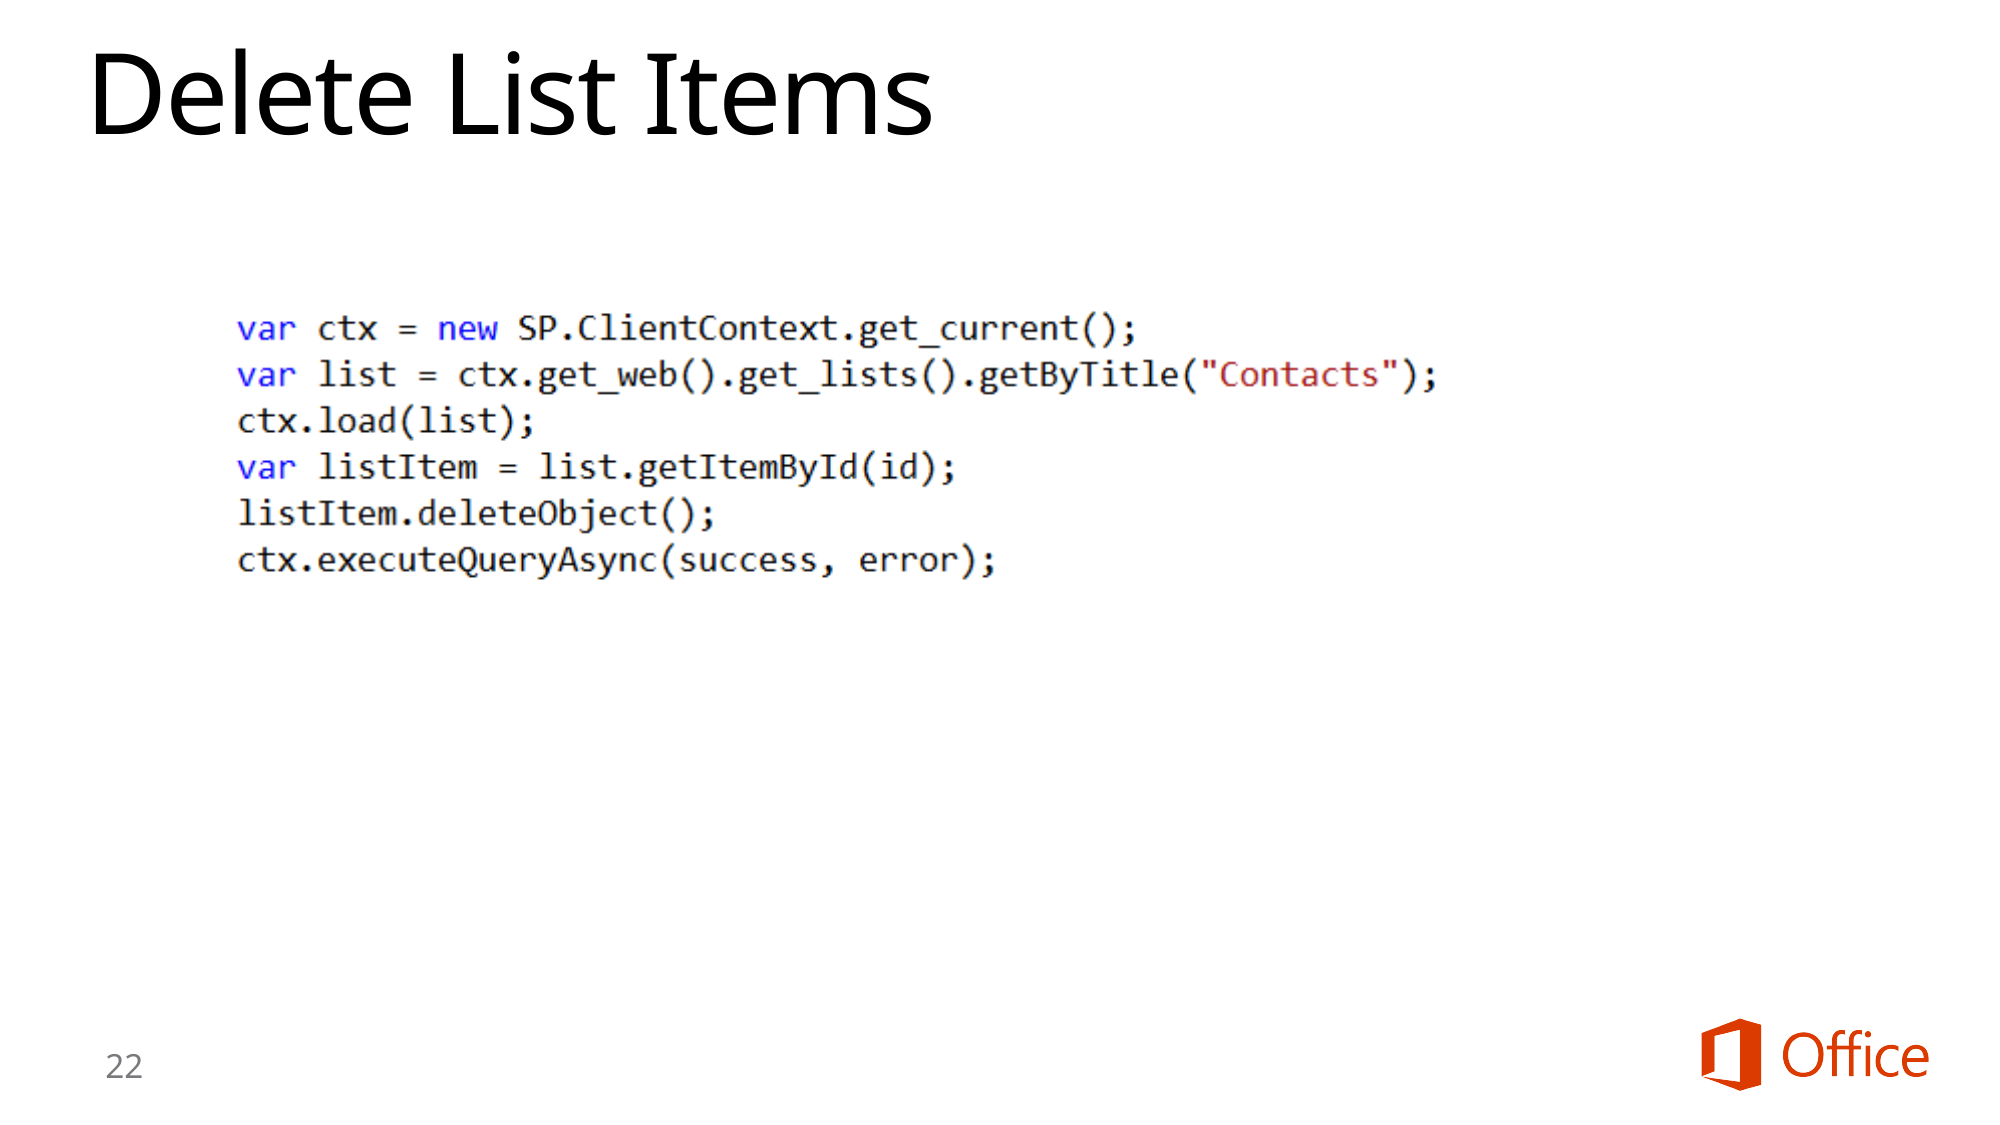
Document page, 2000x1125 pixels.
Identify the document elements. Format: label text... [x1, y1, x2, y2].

slide_number 22 [85, 1049, 178, 1086]
picture [1670, 987, 1960, 1122]
picture [199, 286, 1484, 608]
title Delete List Items [85, 37, 1914, 161]
